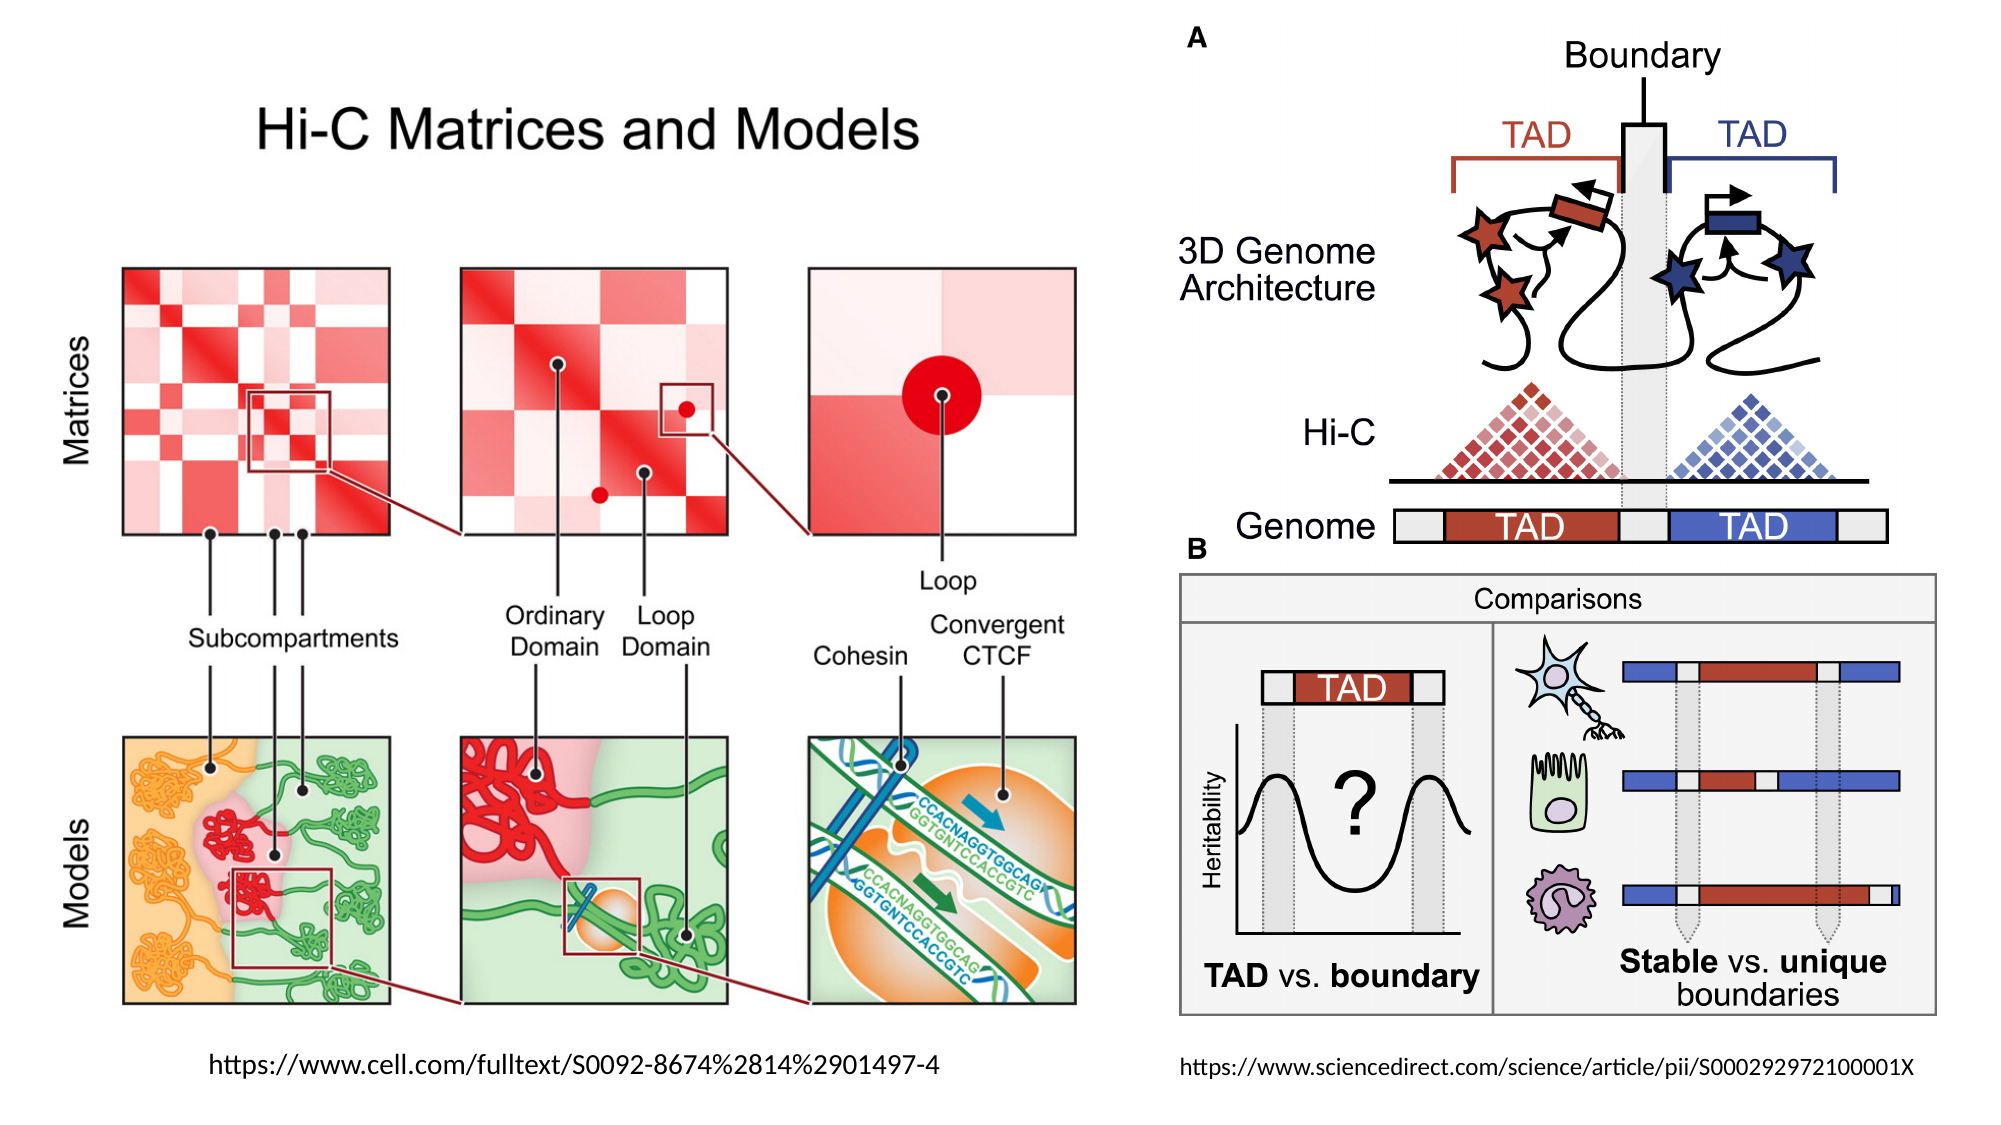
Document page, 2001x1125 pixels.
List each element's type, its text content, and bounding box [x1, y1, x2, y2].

text_box https://www.cell.com/fulltext/S0092-8674%2814%2901497-4 [121, 1064, 956, 1089]
picture [63, 50, 1077, 1064]
text_box https://www.sciencedirect.com/science/article/pii/S000292972100001X [1164, 1043, 1937, 1089]
picture [1179, 22, 1937, 1016]
